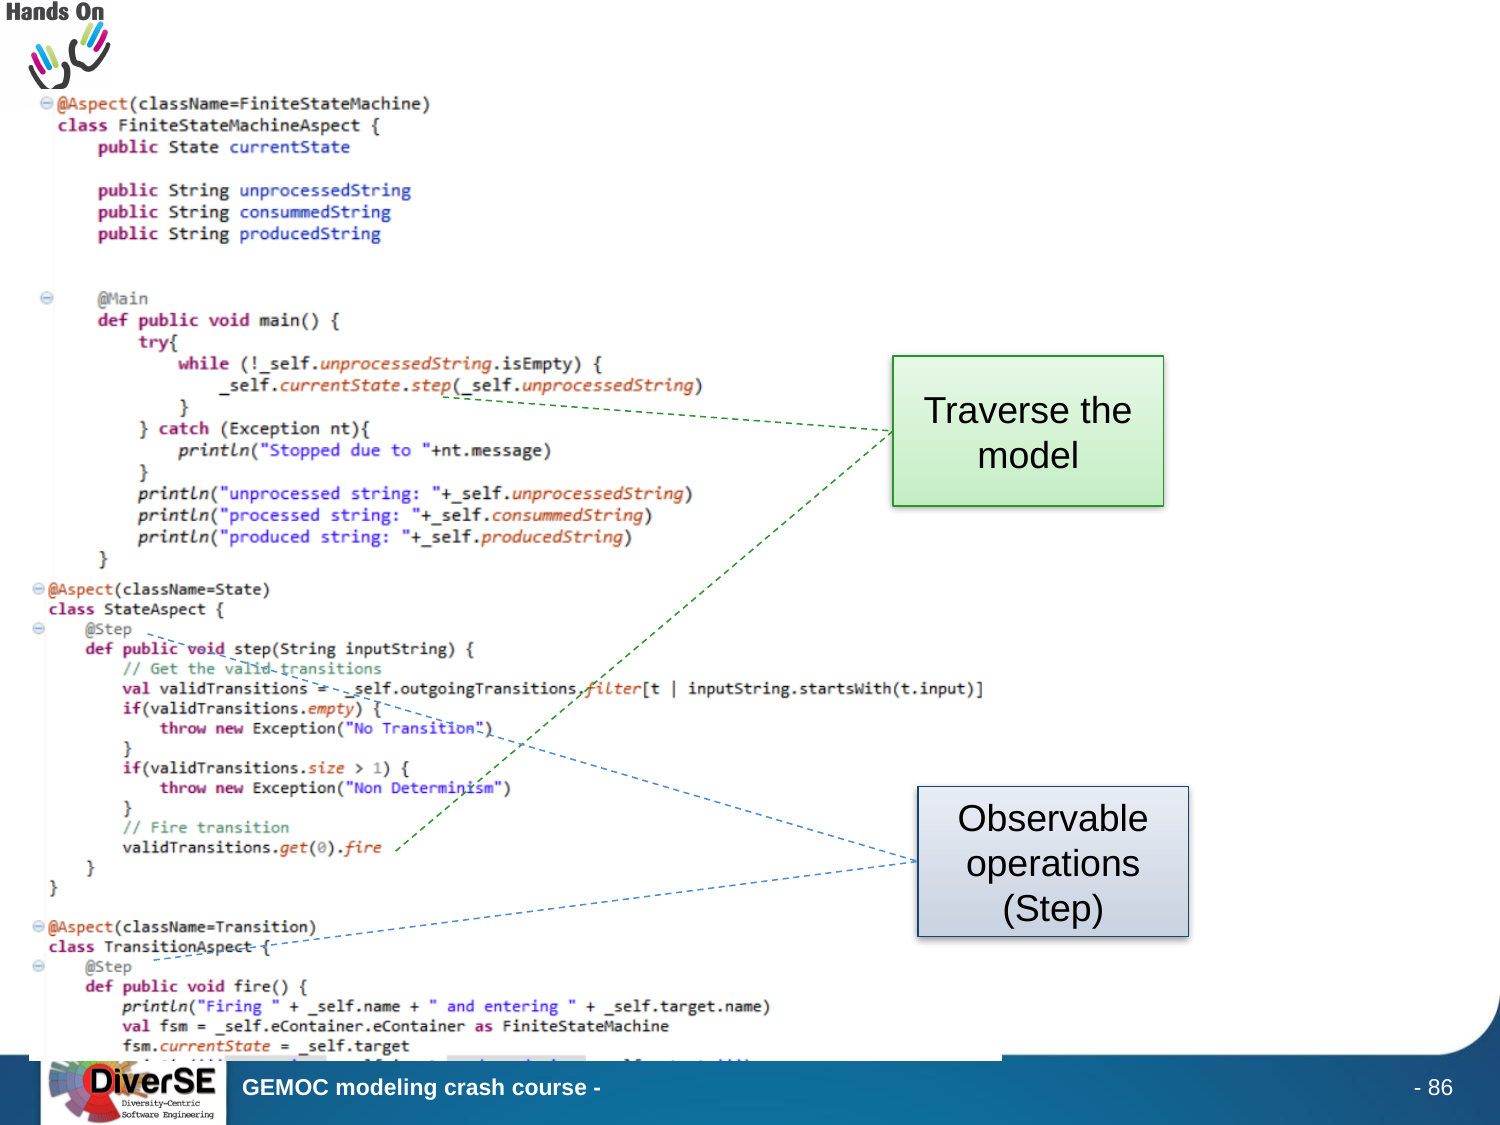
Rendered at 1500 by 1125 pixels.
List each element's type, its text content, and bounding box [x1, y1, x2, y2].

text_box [442, 396, 894, 430]
footer GEMOC modeling crash course - [242, 1064, 1078, 1110]
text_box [395, 430, 894, 632]
text_box Observable operations (Step) [1005, 786, 1189, 937]
picture [0, 0, 1500, 1125]
text_box Traverse the model [892, 355, 1164, 507]
slide_number - 86 [1413, 1064, 1500, 1110]
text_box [153, 861, 919, 961]
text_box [147, 633, 919, 862]
